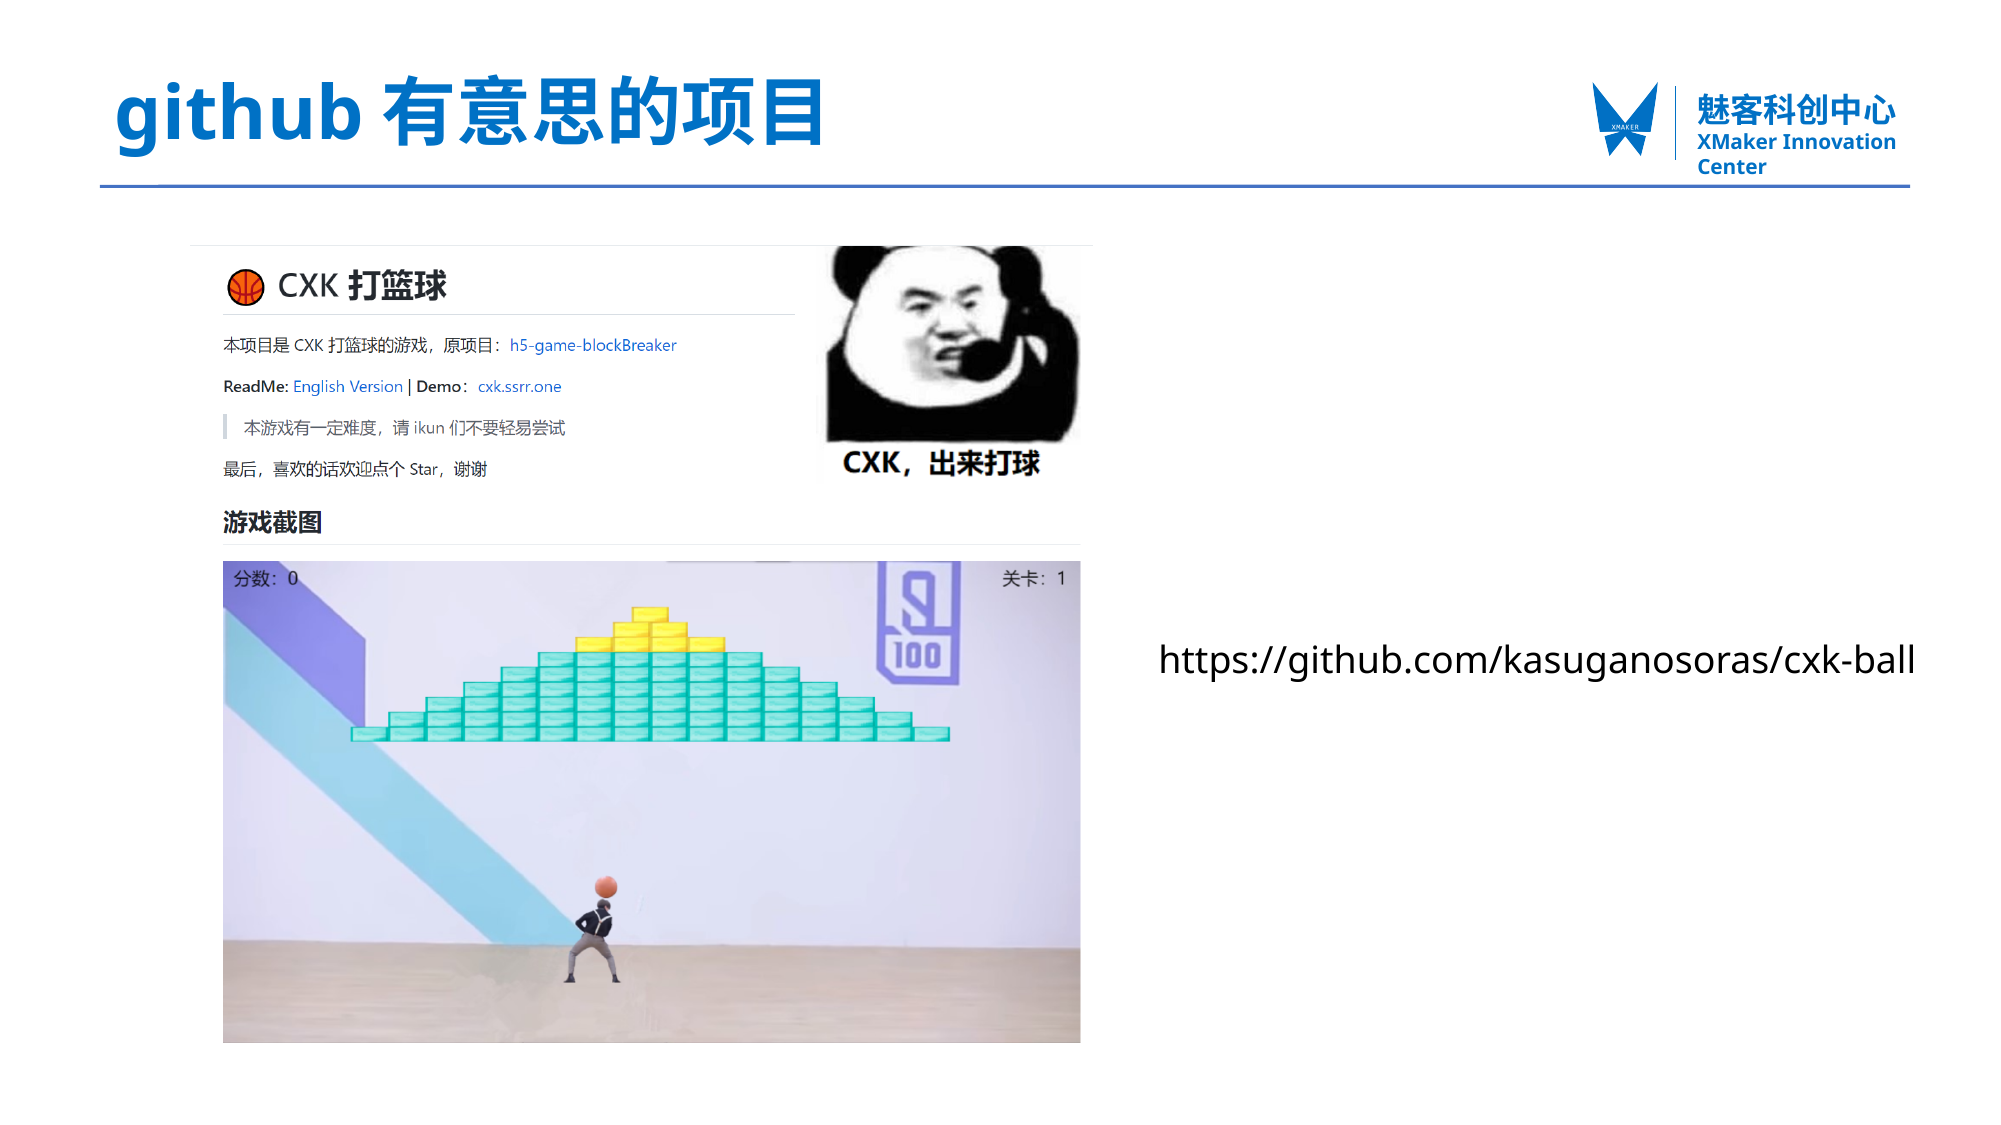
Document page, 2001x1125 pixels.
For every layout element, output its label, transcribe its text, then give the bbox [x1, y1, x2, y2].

text_box https://github.com/kasuganosoras/cxk-ball [1143, 628, 2000, 688]
picture [190, 244, 1093, 1059]
title github有意思的项目 [99, 6, 1961, 225]
